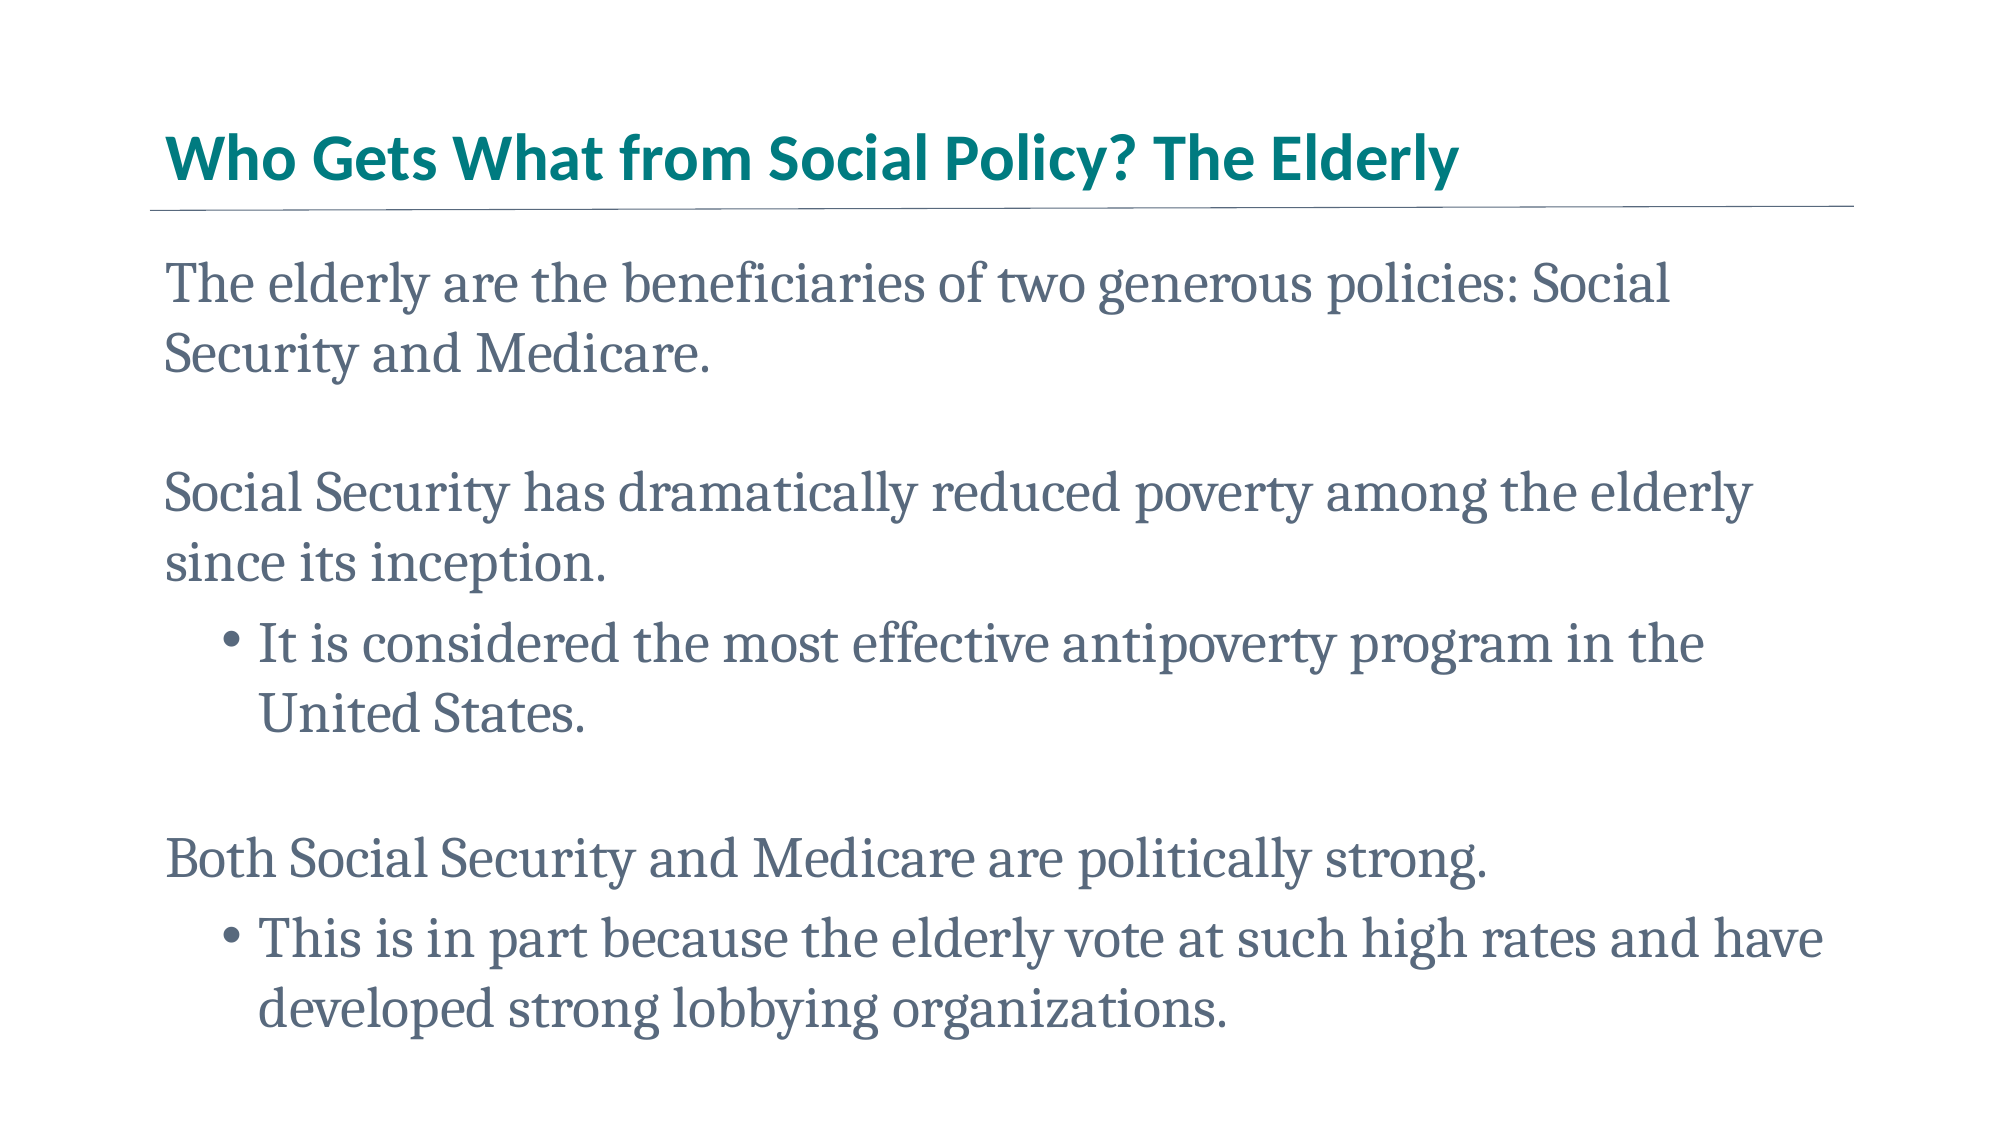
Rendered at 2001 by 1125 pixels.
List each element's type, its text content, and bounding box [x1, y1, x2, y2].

list The elderly are the beneficiaries of two generous policies: Social Security and Medicare. Social Security has dramatically reduced poverty among the elderly since its inception. It is considered the most effective antipoverty program in the United States. Both Social Security and Medicare are politically strong. This is in part because the elderly vote at such high rates and have developed strong lobbying organizations. [150, 236, 1854, 1125]
title Who Gets What from Social Policy? The Elderly [150, 107, 1854, 211]
